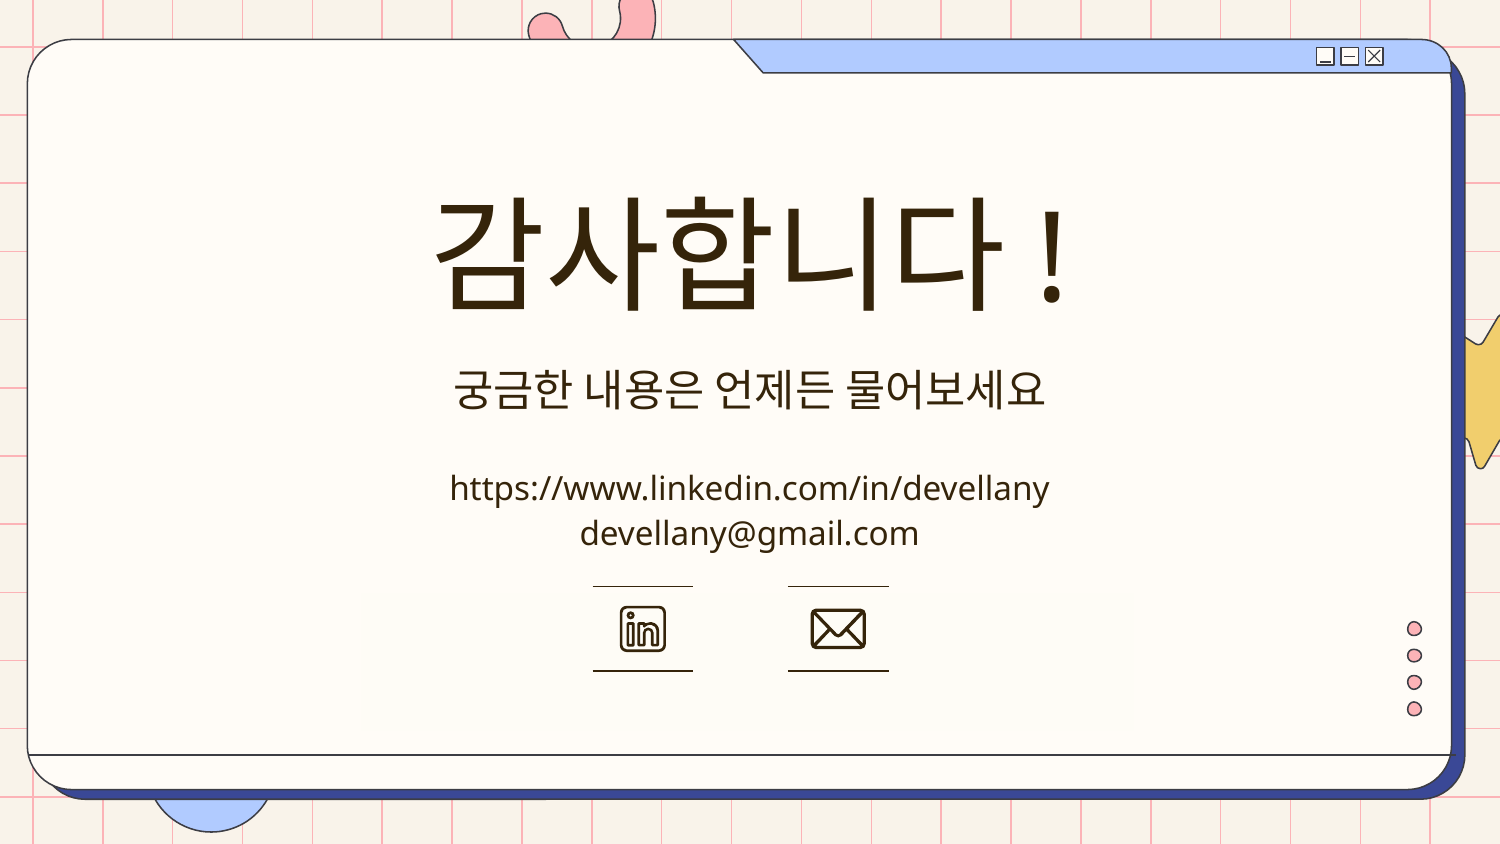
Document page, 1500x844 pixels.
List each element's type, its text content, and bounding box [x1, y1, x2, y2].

text_box [361, 593, 1134, 731]
text_box 감사합니다! [385, 161, 1115, 335]
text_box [619, 605, 667, 653]
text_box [592, 586, 694, 672]
text_box 궁금한 내용은 언제든 물어보세요 https://www.linkedin.com/in/devellany devellany@gmail.com [385, 339, 1115, 554]
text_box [787, 586, 889, 672]
